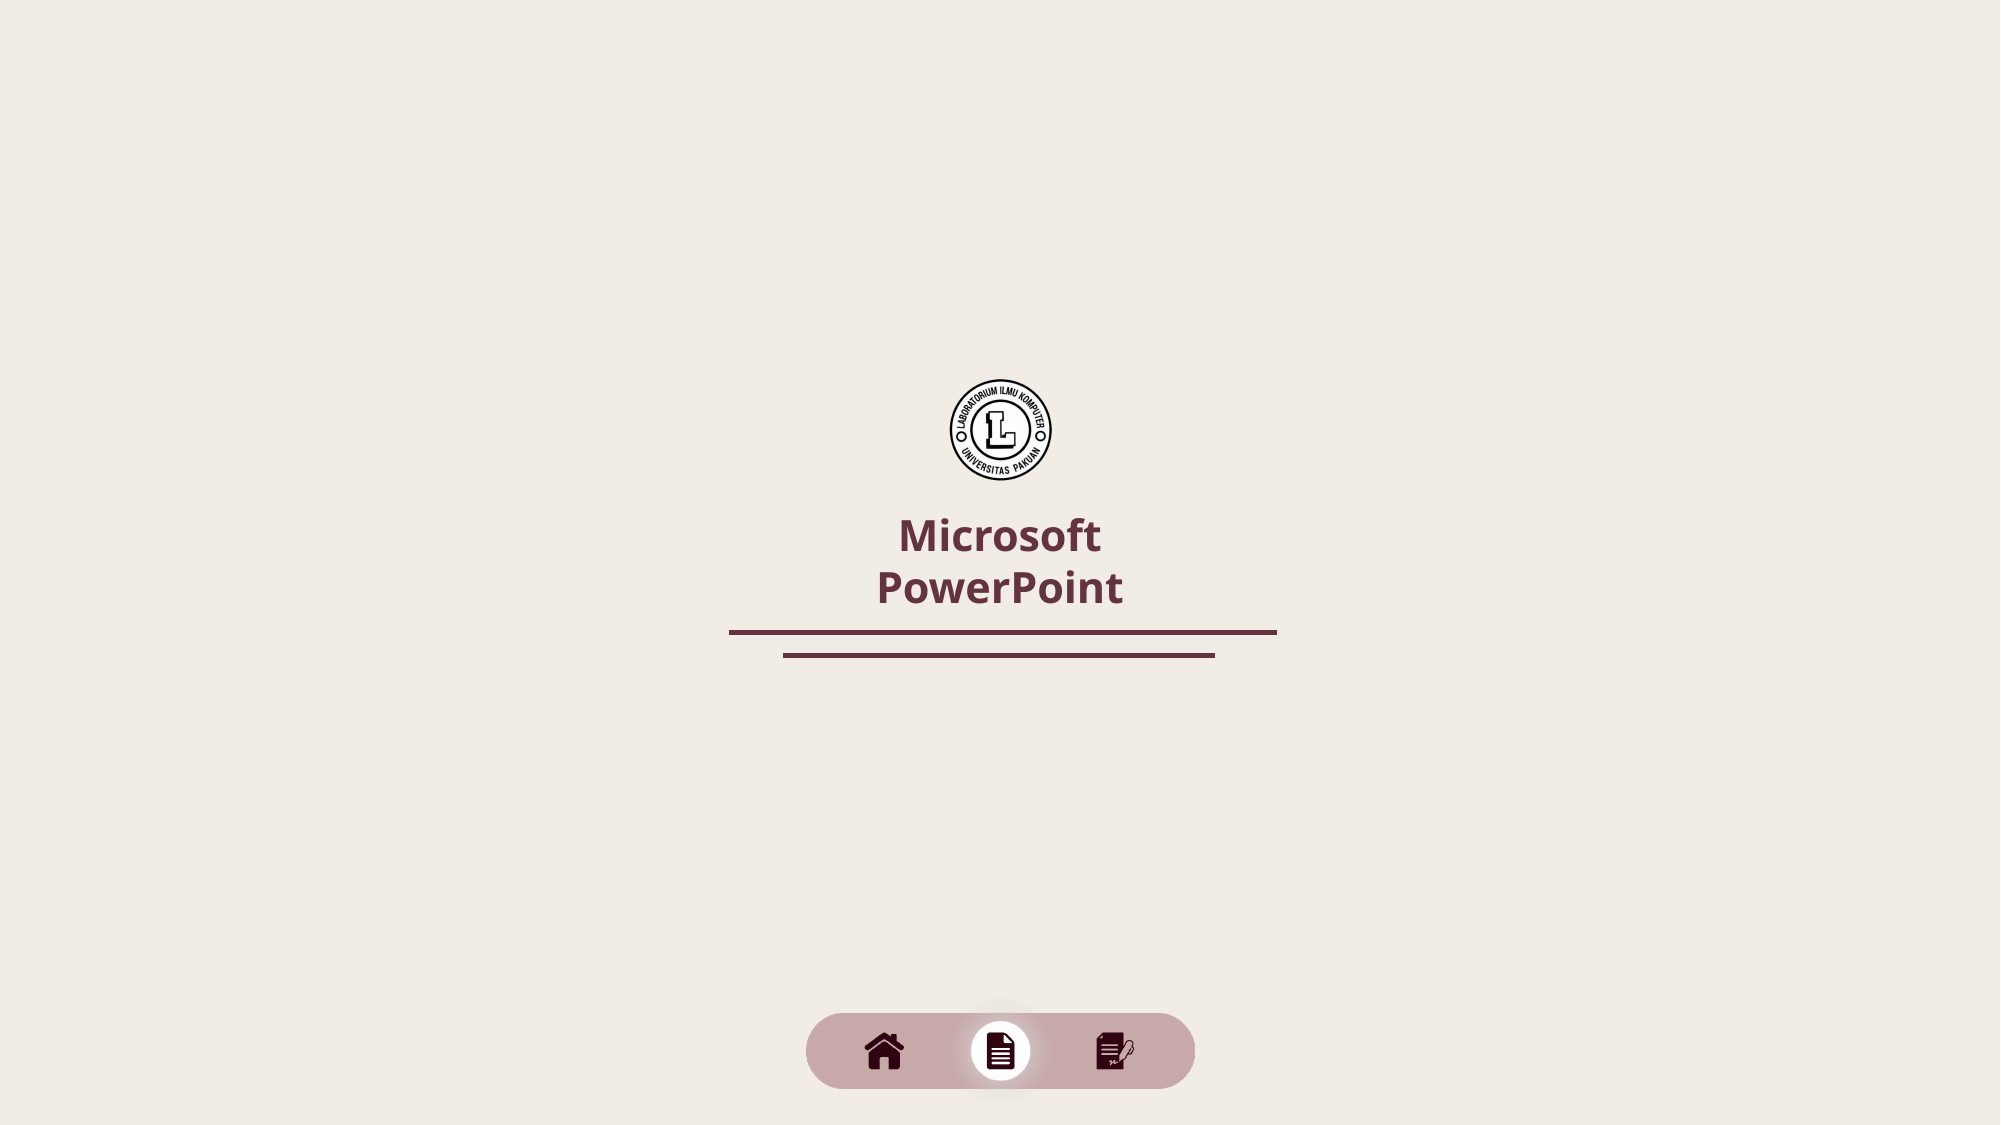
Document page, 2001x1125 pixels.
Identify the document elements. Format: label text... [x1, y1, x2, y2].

list Microsoft PowerPoint [782, 501, 1218, 624]
picture [0, 0, 2001, 1125]
